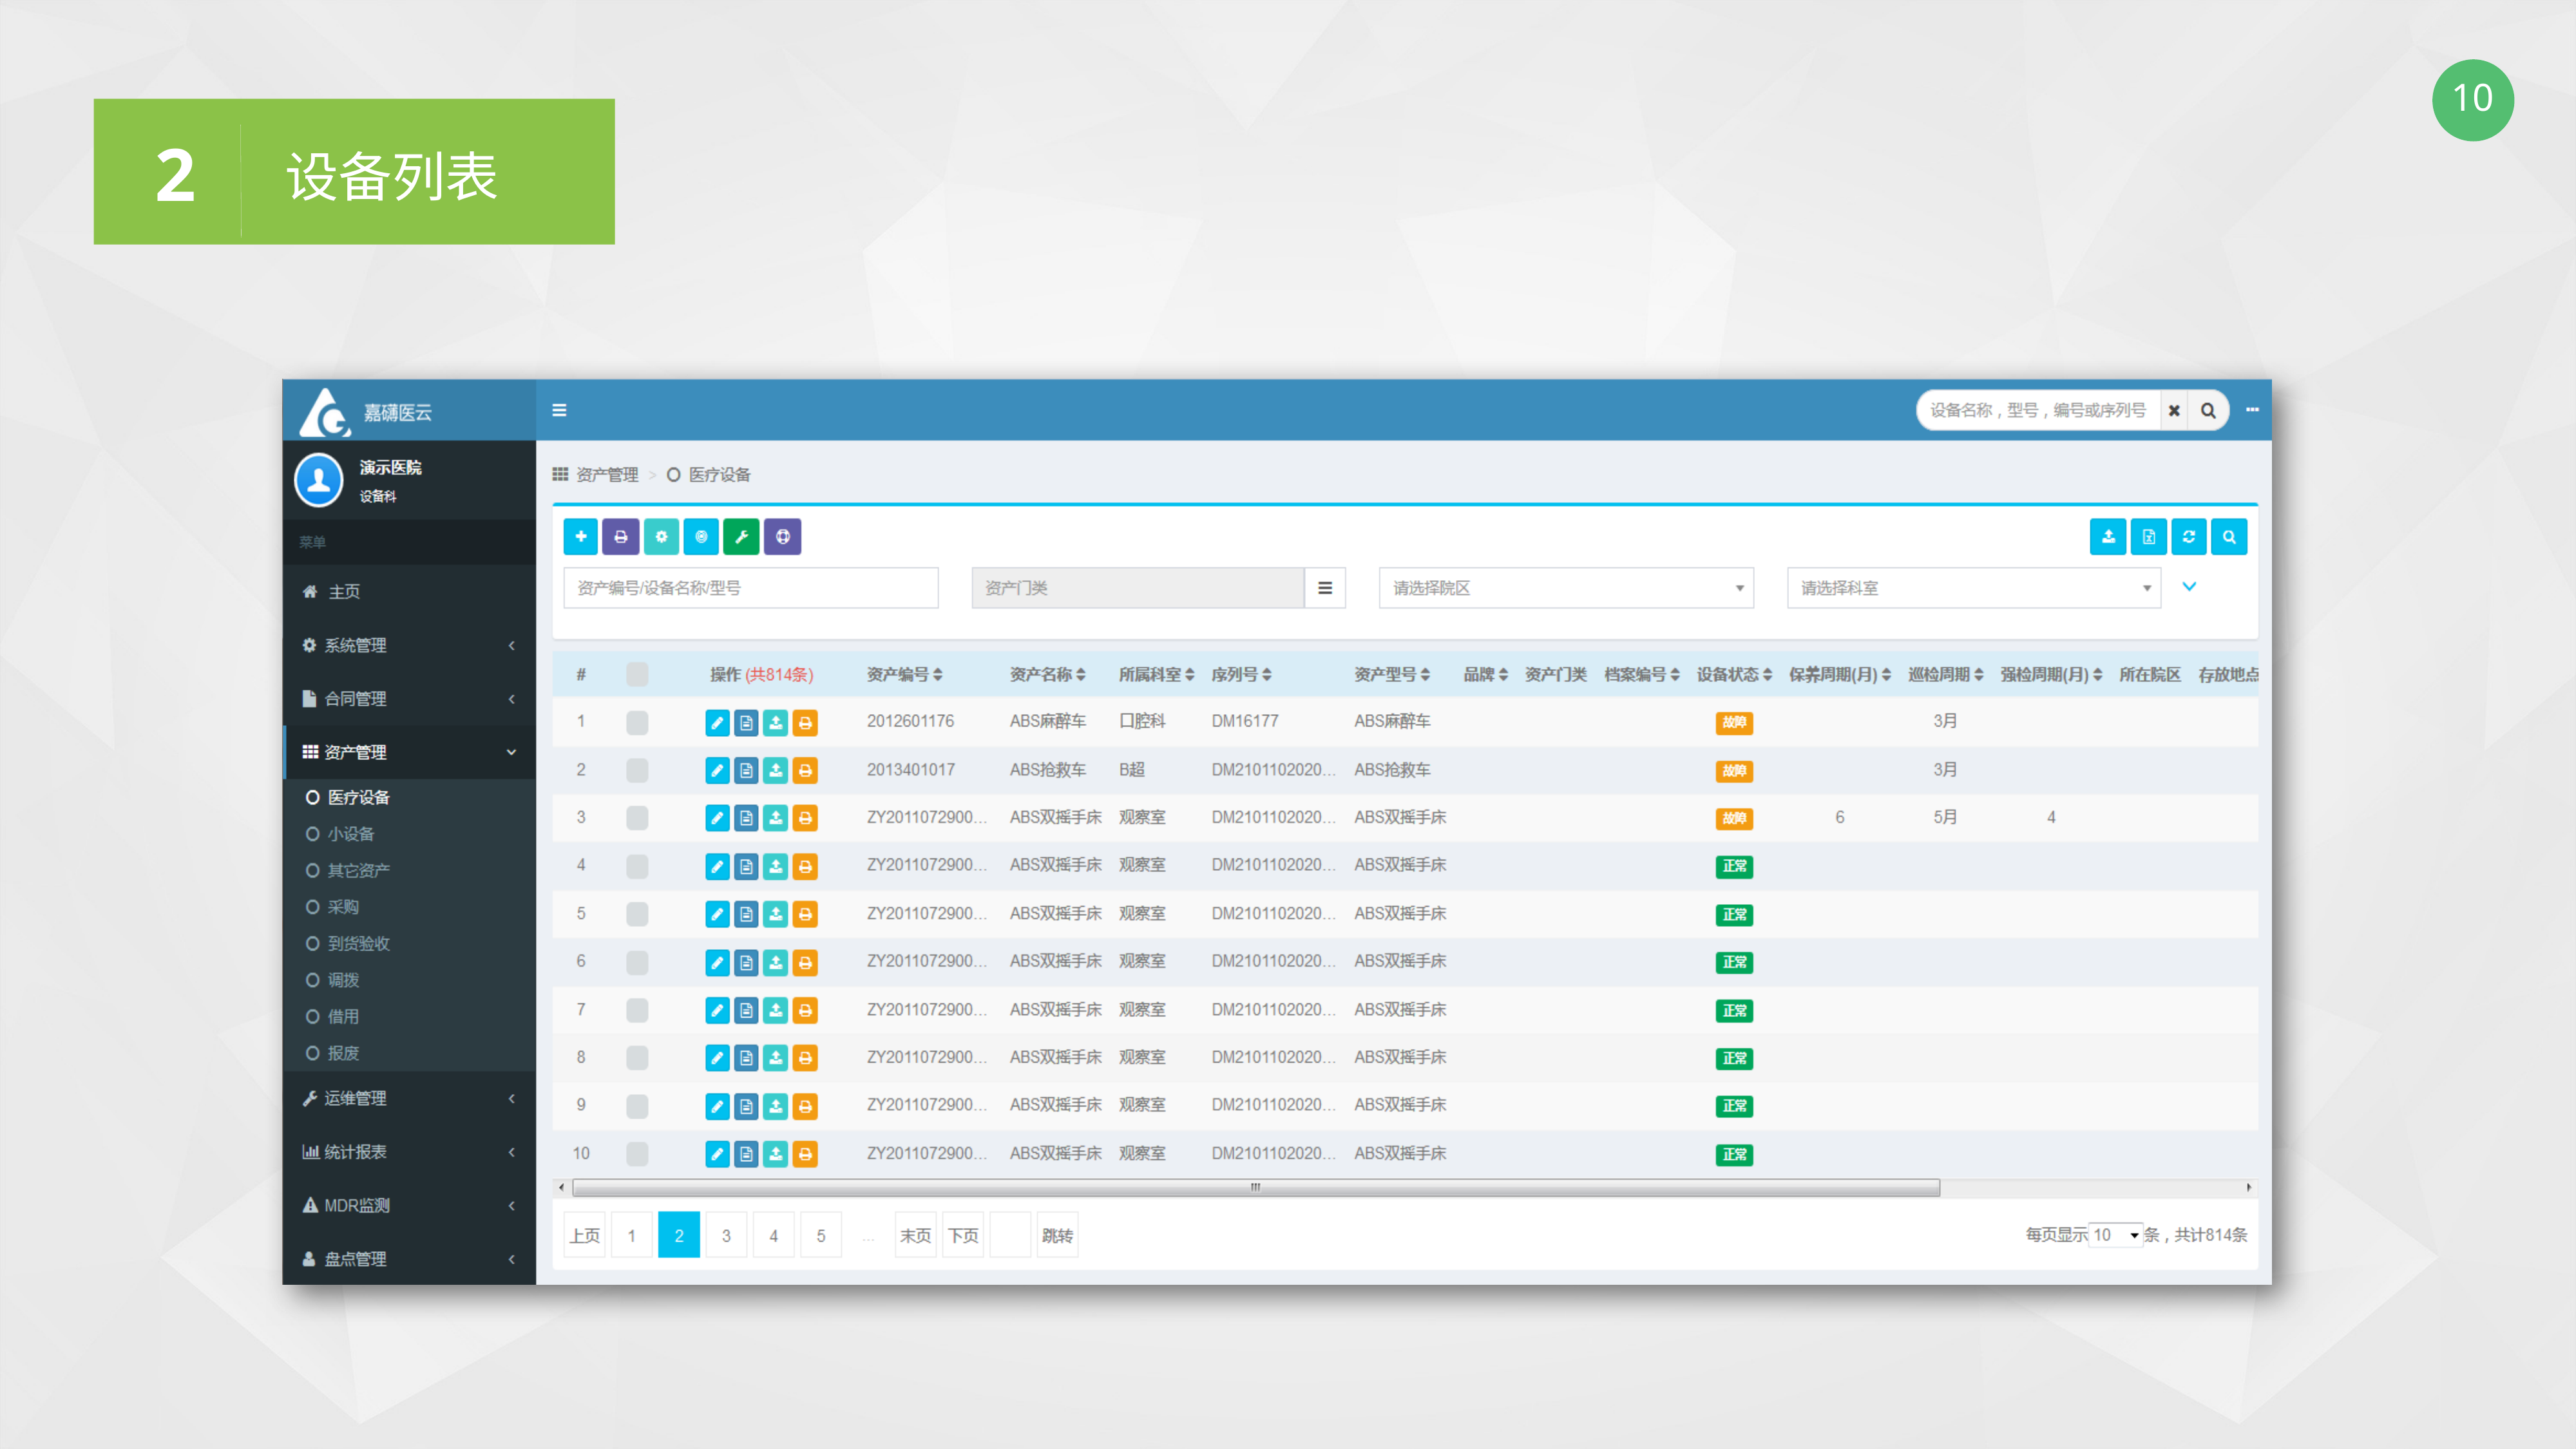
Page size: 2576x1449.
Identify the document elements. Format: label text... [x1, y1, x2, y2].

text_box 2 [135, 118, 216, 225]
text_box 设备列表 [262, 124, 575, 219]
picture [0, 0, 2576, 1449]
text_box [93, 99, 615, 245]
